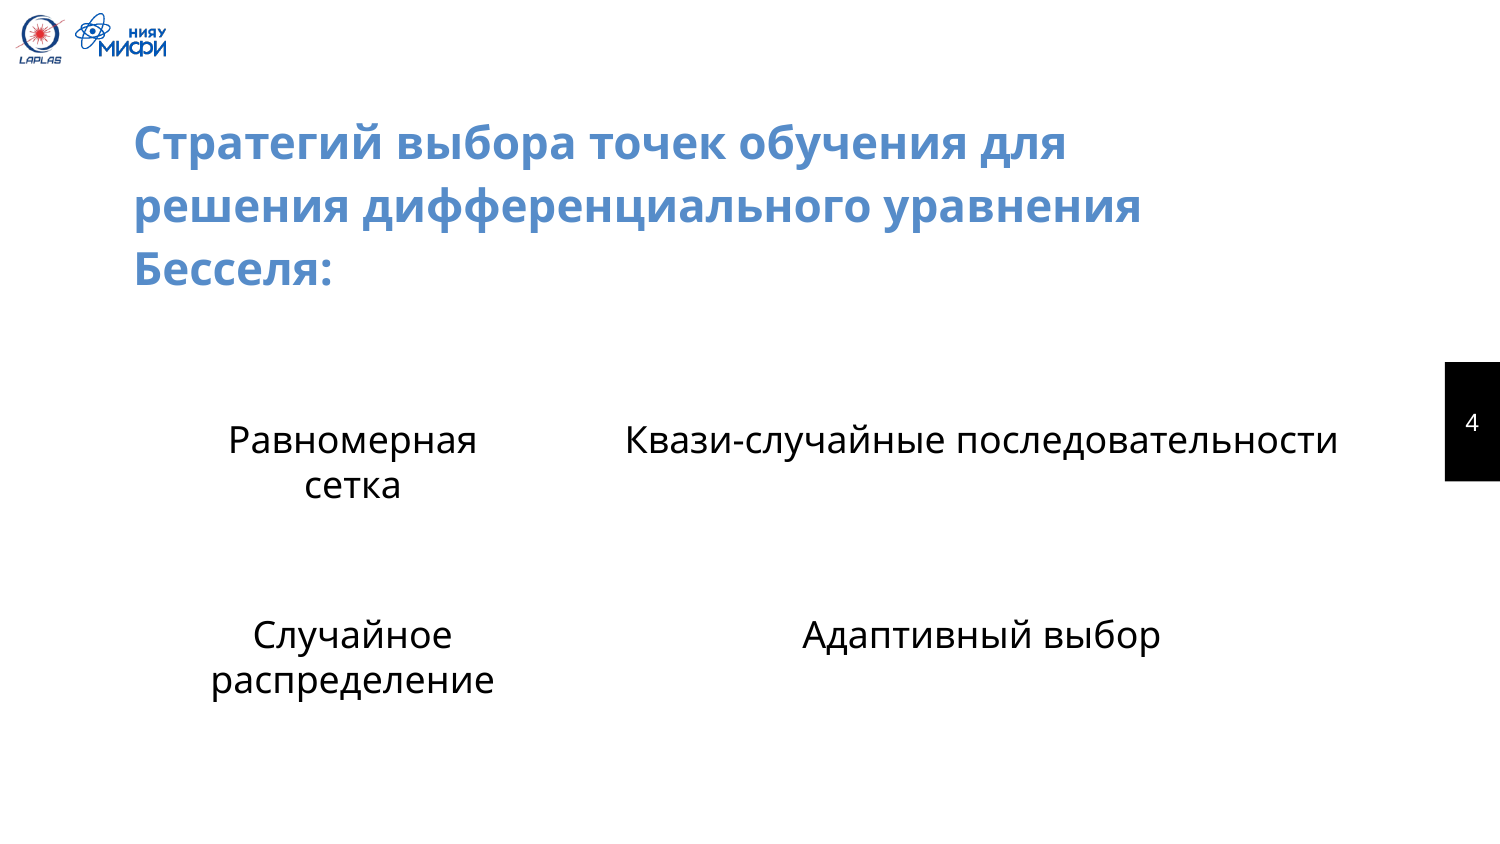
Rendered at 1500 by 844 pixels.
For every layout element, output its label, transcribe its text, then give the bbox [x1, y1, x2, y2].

picture [13, 12, 72, 68]
slide_number 4 [1444, 362, 1500, 482]
text_box Равномерная сетка [159, 400, 547, 481]
text_box Случайное распределение [103, 596, 603, 676]
picture [75, 13, 166, 57]
title Стратегий выбора точек обучения для решения дифференциального уравнения Бесселя: [118, 112, 1202, 311]
text_box Квази-случайные последовательности [593, 400, 1371, 481]
text_box Адаптивный выбор [751, 596, 1213, 676]
